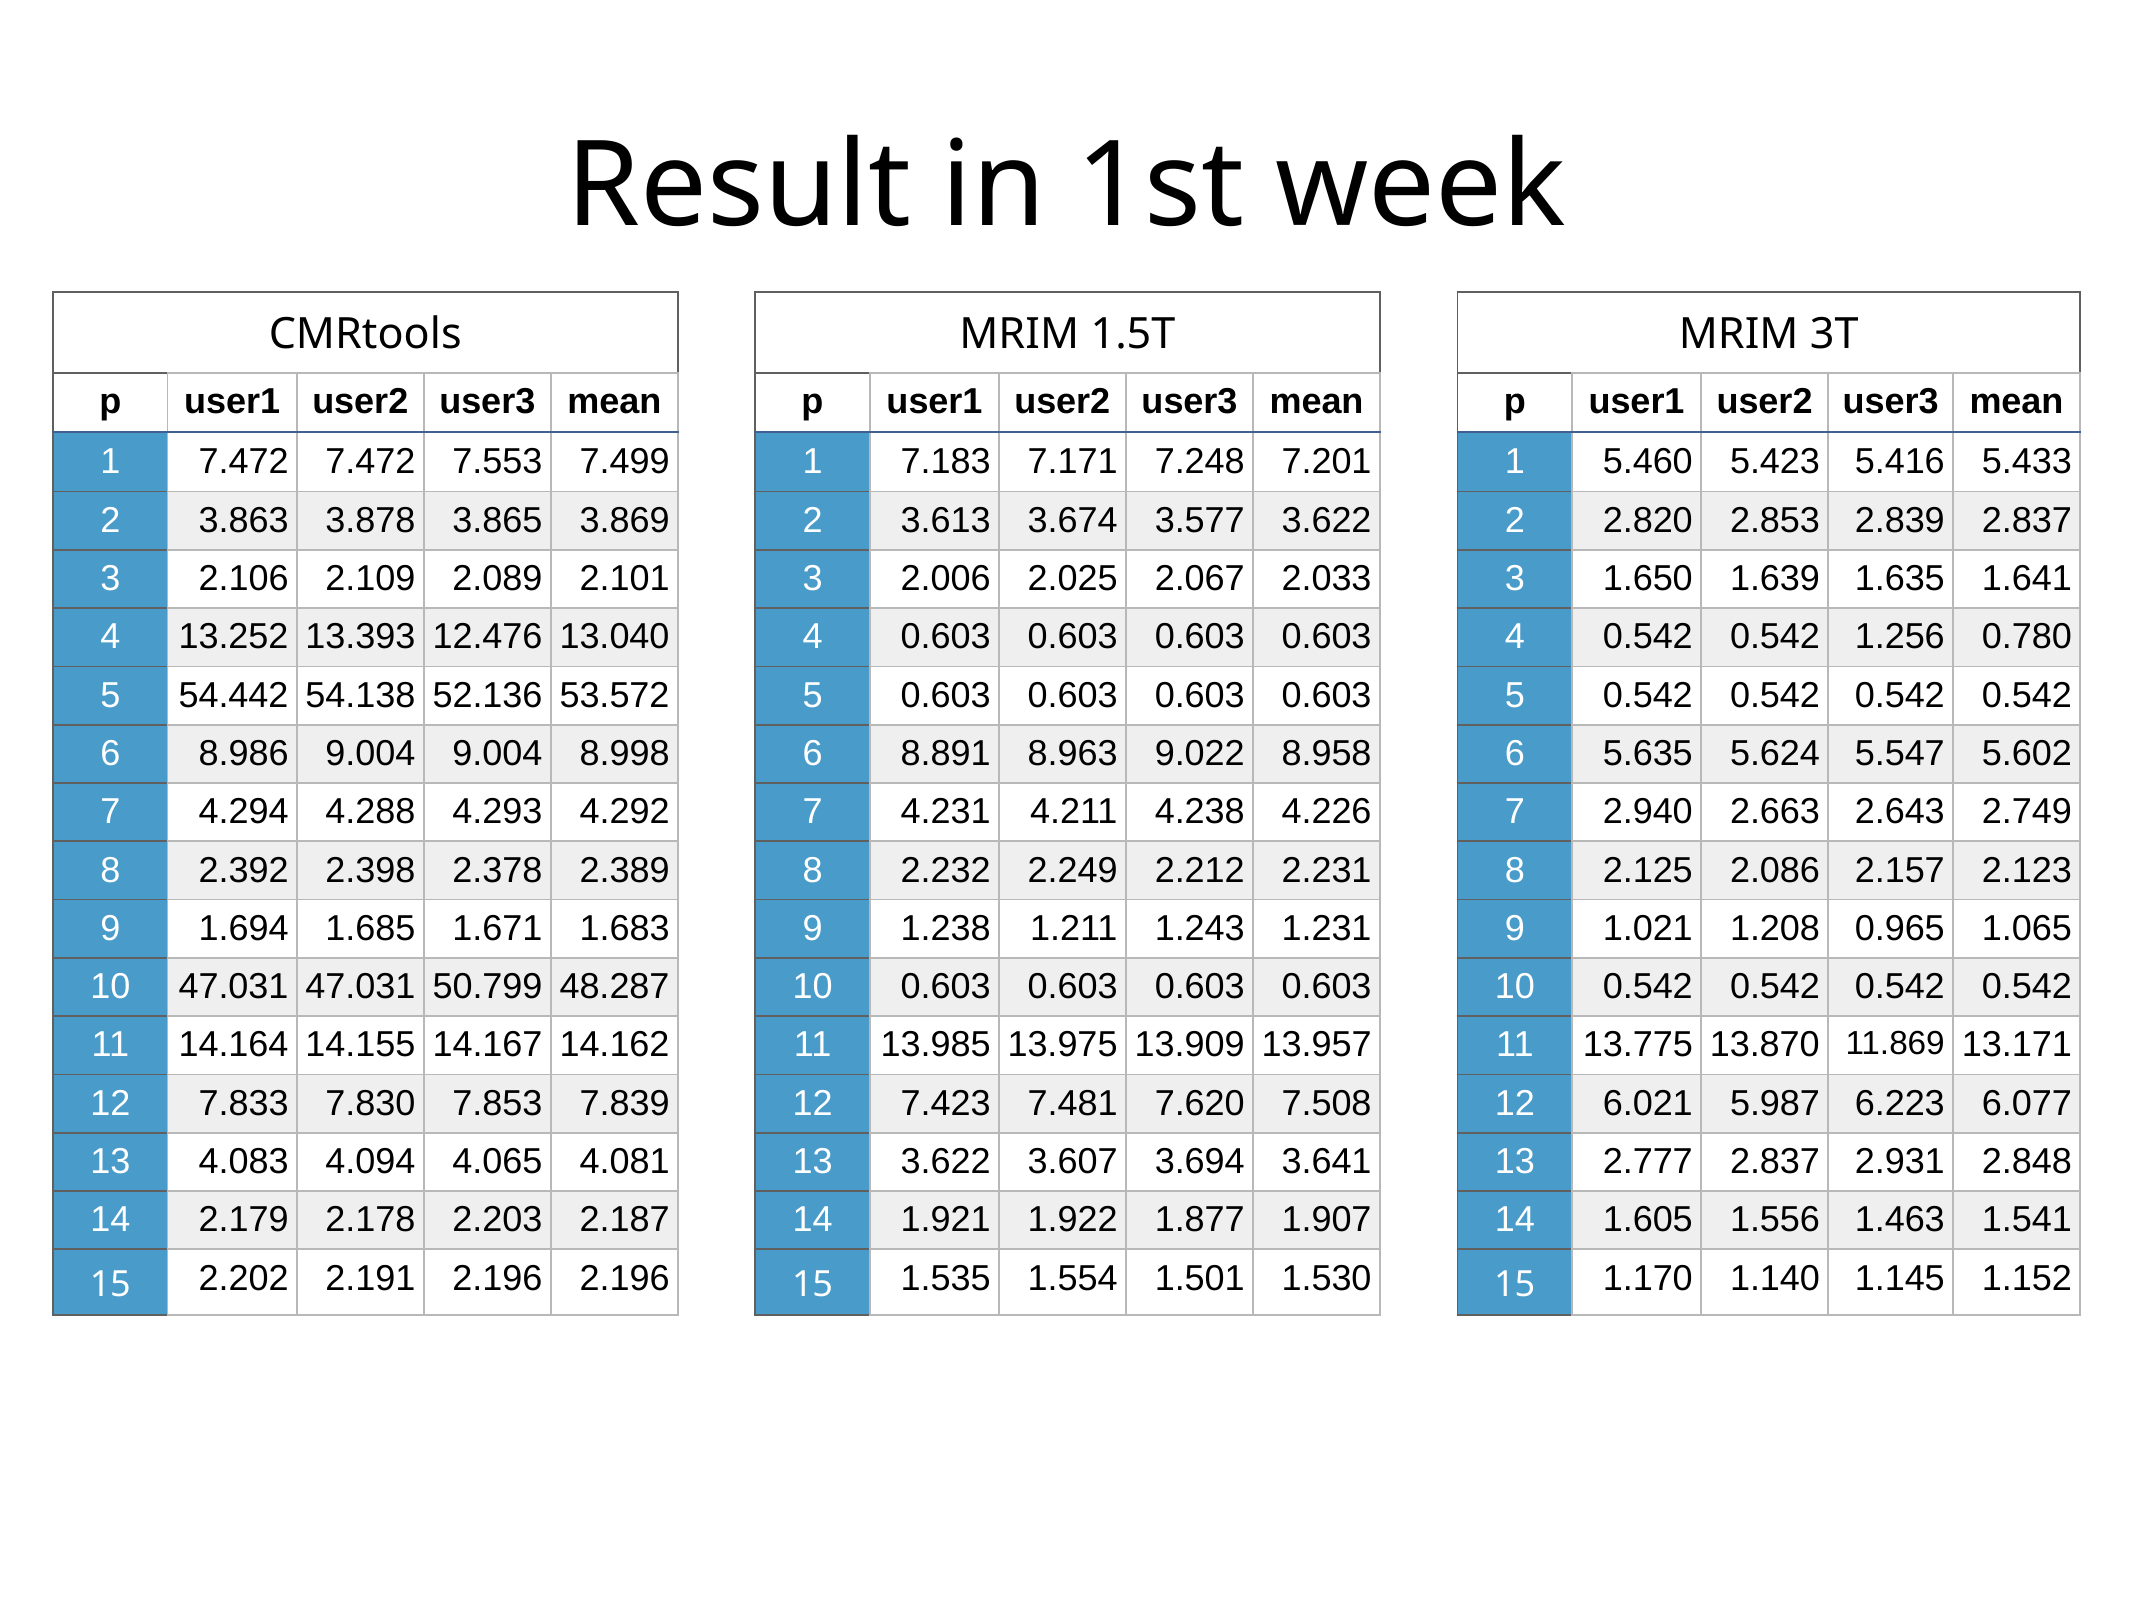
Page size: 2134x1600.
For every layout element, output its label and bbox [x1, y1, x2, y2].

table_cell [1702, 667, 1827, 724]
table_cell [756, 667, 869, 724]
table_cell [1829, 1017, 1952, 1074]
table_cell [1000, 842, 1125, 899]
table_cell [1127, 900, 1252, 957]
table_cell [1702, 551, 1827, 607]
table_cell [756, 551, 869, 607]
table_cell [1829, 784, 1952, 840]
table_cell [298, 1075, 423, 1132]
table_cell [1702, 842, 1827, 899]
table_cell [1254, 726, 1379, 782]
table_cell [54, 667, 167, 724]
table_cell [1829, 551, 1952, 607]
table_cell [425, 1250, 550, 1314]
table_cell [425, 726, 550, 782]
table_cell [756, 959, 869, 1015]
table_cell [54, 374, 167, 431]
text_box [124, 73, 2009, 283]
table_cell [1458, 551, 1571, 607]
table_cell [1829, 609, 1952, 666]
table_cell [756, 1075, 869, 1132]
table_cell [1000, 900, 1125, 957]
table_cell [1829, 1075, 1952, 1132]
table_cell [1829, 900, 1952, 957]
table_cell [756, 842, 869, 899]
table_cell [1127, 609, 1252, 666]
table_cell [168, 1250, 296, 1314]
table_cell [298, 842, 423, 899]
table_cell [1954, 492, 2079, 549]
table_cell [552, 609, 677, 666]
table_cell [1458, 726, 1571, 782]
table_cell [756, 784, 869, 840]
table_cell [1829, 1250, 1952, 1314]
table_cell [1127, 1017, 1252, 1074]
table_cell [1458, 609, 1571, 666]
table_cell [425, 842, 550, 899]
table_cell [168, 1134, 296, 1190]
table_cell [54, 1075, 167, 1132]
table_cell [425, 551, 550, 607]
table_cell [298, 609, 423, 666]
table_cell [1954, 842, 2079, 899]
table_cell [552, 1134, 677, 1190]
table_cell [425, 1017, 550, 1074]
table_cell [1254, 1192, 1379, 1248]
table_cell [1829, 667, 1952, 724]
table_header [756, 293, 1379, 372]
table_cell [1954, 433, 2079, 491]
table_cell [298, 492, 423, 549]
table_cell [552, 551, 677, 607]
table_cell [54, 726, 167, 782]
table_cell [1000, 1134, 1125, 1190]
table_cell [425, 433, 550, 491]
table_cell [1458, 842, 1571, 899]
table_cell [298, 433, 423, 491]
table_cell [871, 842, 998, 899]
table_cell [1127, 959, 1252, 1015]
table_cell [54, 1134, 167, 1190]
table_cell [54, 959, 167, 1015]
table_cell [1254, 959, 1379, 1015]
table_cell [168, 842, 296, 899]
table_cell [756, 374, 869, 431]
table_cell [1954, 900, 2079, 957]
table_header [54, 293, 677, 372]
table_cell [1458, 900, 1571, 957]
table_cell [1127, 433, 1252, 491]
table_cell [871, 959, 998, 1015]
table_cell [1000, 1075, 1125, 1132]
table_cell [1254, 842, 1379, 899]
table_cell [552, 1075, 677, 1132]
table_cell [298, 900, 423, 957]
table_cell [1954, 374, 2079, 431]
table_cell [871, 1017, 998, 1074]
table_cell [1573, 1134, 1700, 1190]
table_cell [1573, 1017, 1700, 1074]
table_cell [298, 1250, 423, 1314]
table_cell [871, 726, 998, 782]
table_cell [1702, 374, 1827, 431]
table_cell [552, 1017, 677, 1074]
table_cell [1458, 784, 1571, 840]
table_cell [1127, 1250, 1252, 1314]
table_cell [425, 1192, 550, 1248]
table_cell [1954, 726, 2079, 782]
table_cell [1458, 1017, 1571, 1074]
table_cell [1702, 1192, 1827, 1248]
table_cell [1254, 374, 1379, 431]
table_cell [1000, 551, 1125, 607]
table_cell [1702, 609, 1827, 666]
table_cell [1829, 374, 1952, 431]
table_cell [1829, 842, 1952, 899]
table_cell [168, 900, 296, 957]
table_cell [298, 959, 423, 1015]
table_cell [1458, 1075, 1571, 1132]
table_cell [1573, 433, 1700, 491]
table_cell [1254, 1017, 1379, 1074]
table_cell [1702, 726, 1827, 782]
table_cell [552, 1192, 677, 1248]
table_cell [552, 784, 677, 840]
table_cell [1127, 551, 1252, 607]
table_cell [54, 433, 167, 491]
table_cell [756, 609, 869, 666]
table_cell [552, 959, 677, 1015]
table_cell [1829, 1134, 1952, 1190]
table_cell [168, 1017, 296, 1074]
table_cell [756, 1250, 869, 1314]
table_cell [1000, 726, 1125, 782]
table_cell [1458, 1250, 1571, 1314]
table_cell [1254, 551, 1379, 607]
table_cell [1573, 1250, 1700, 1314]
table_cell [1458, 959, 1571, 1015]
table_cell [1127, 784, 1252, 840]
table_cell [1127, 1075, 1252, 1132]
table_cell [552, 433, 677, 491]
table_cell [1000, 433, 1125, 491]
table_cell [871, 492, 998, 549]
table_cell [425, 374, 550, 431]
table_cell [168, 1192, 296, 1248]
table_cell [54, 900, 167, 957]
table_cell [168, 374, 296, 431]
table_cell [552, 374, 677, 431]
table_cell [871, 667, 998, 724]
table_cell [298, 784, 423, 840]
table_cell [425, 1134, 550, 1190]
table_cell [298, 667, 423, 724]
table_cell [1000, 959, 1125, 1015]
table_cell [552, 726, 677, 782]
table_cell [54, 609, 167, 666]
table_cell [54, 492, 167, 549]
table_cell [1127, 726, 1252, 782]
table_cell [1254, 667, 1379, 724]
table_cell [1458, 374, 1571, 431]
table_cell [1000, 492, 1125, 549]
table_cell [1458, 1192, 1571, 1248]
table_cell [1573, 667, 1700, 724]
table_cell [1254, 1075, 1379, 1132]
table_cell [1254, 900, 1379, 957]
table_cell [552, 842, 677, 899]
table_cell [1702, 1250, 1827, 1314]
table_cell [1954, 667, 2079, 724]
table_cell [756, 726, 869, 782]
table_cell [1702, 433, 1827, 491]
table_cell [168, 492, 296, 549]
table_cell [425, 1075, 550, 1132]
table_cell [871, 1134, 998, 1190]
table_cell [871, 900, 998, 957]
table_cell [552, 1250, 677, 1314]
table_cell [1573, 492, 1700, 549]
table_cell [1954, 1075, 2079, 1132]
table_cell [871, 609, 998, 666]
table_cell [1573, 609, 1700, 666]
table_cell [54, 551, 167, 607]
table_cell [54, 842, 167, 899]
table_cell [298, 374, 423, 431]
table_cell [871, 1075, 998, 1132]
table_cell [756, 1017, 869, 1074]
table_cell [1254, 433, 1379, 491]
table_cell [1954, 1017, 2079, 1074]
table_cell [1829, 1192, 1952, 1248]
table_cell [1000, 374, 1125, 431]
table_cell [871, 784, 998, 840]
table_cell [1573, 1075, 1700, 1132]
table_cell [1000, 784, 1125, 840]
table_cell [168, 726, 296, 782]
table_cell [54, 1250, 167, 1314]
table_cell [168, 959, 296, 1015]
table_cell [1127, 667, 1252, 724]
table_cell [1254, 1134, 1379, 1190]
table_cell [1000, 1192, 1125, 1248]
table_cell [1458, 667, 1571, 724]
table_cell [425, 900, 550, 957]
table_cell [1829, 959, 1952, 1015]
table_cell [298, 551, 423, 607]
table_cell [871, 1192, 998, 1248]
table_cell [298, 1134, 423, 1190]
table_cell [1127, 842, 1252, 899]
table_cell [1954, 1134, 2079, 1190]
table_cell [756, 900, 869, 957]
table_cell [1954, 1250, 2079, 1314]
table_cell [871, 1250, 998, 1314]
table_cell [1573, 1192, 1700, 1248]
table_cell [425, 492, 550, 549]
table_cell [54, 784, 167, 840]
table_cell [425, 959, 550, 1015]
table_cell [1254, 784, 1379, 840]
table_cell [1702, 492, 1827, 549]
table_cell [298, 1017, 423, 1074]
table_cell [425, 609, 550, 666]
table_cell [54, 1017, 167, 1074]
table_cell [1954, 959, 2079, 1015]
table_cell [1458, 492, 1571, 549]
table_cell [1702, 1134, 1827, 1190]
table_cell [1702, 900, 1827, 957]
table_cell [1000, 1017, 1125, 1074]
table_cell [871, 433, 998, 491]
table_cell [552, 900, 677, 957]
table_cell [871, 551, 998, 607]
table_cell [1702, 1017, 1827, 1074]
table_cell [1954, 1192, 2079, 1248]
table_cell [1458, 1134, 1571, 1190]
table_cell [1573, 900, 1700, 957]
table_header [1458, 293, 2079, 372]
table_cell [1573, 374, 1700, 431]
table_cell [1000, 1250, 1125, 1314]
table_cell [756, 433, 869, 491]
table_cell [1829, 433, 1952, 491]
table_cell [1000, 609, 1125, 666]
table_cell [168, 784, 296, 840]
table_cell [168, 609, 296, 666]
table_cell [425, 784, 550, 840]
table_cell [1573, 726, 1700, 782]
table_cell [1254, 1250, 1379, 1314]
table_cell [1127, 374, 1252, 431]
table_cell [1702, 784, 1827, 840]
table_cell [756, 1134, 869, 1190]
table_cell [1127, 492, 1252, 549]
table_cell [1829, 492, 1952, 549]
table_cell [1954, 609, 2079, 666]
table_cell [298, 726, 423, 782]
table_cell [1954, 784, 2079, 840]
table_cell [871, 374, 998, 431]
table_cell [1127, 1192, 1252, 1248]
table_cell [168, 667, 296, 724]
table_cell [1127, 1134, 1252, 1190]
table_cell [1573, 959, 1700, 1015]
table_cell [552, 492, 677, 549]
table_cell [756, 1192, 869, 1248]
table_cell [168, 433, 296, 491]
table_cell [756, 492, 869, 549]
table_cell [1000, 667, 1125, 724]
table_cell [1458, 433, 1571, 491]
table_cell [425, 667, 550, 724]
table_cell [168, 1075, 296, 1132]
table_cell [54, 1192, 167, 1248]
table_cell [168, 551, 296, 607]
table_cell [1254, 492, 1379, 549]
table_cell [1573, 842, 1700, 899]
table_cell [1254, 609, 1379, 666]
table_cell [298, 1192, 423, 1248]
table_cell [1573, 784, 1700, 840]
table_cell [1702, 1075, 1827, 1132]
table_cell [1702, 959, 1827, 1015]
table_cell [1829, 726, 1952, 782]
table_cell [1954, 551, 2079, 607]
table_cell [1573, 551, 1700, 607]
table_cell [552, 667, 677, 724]
